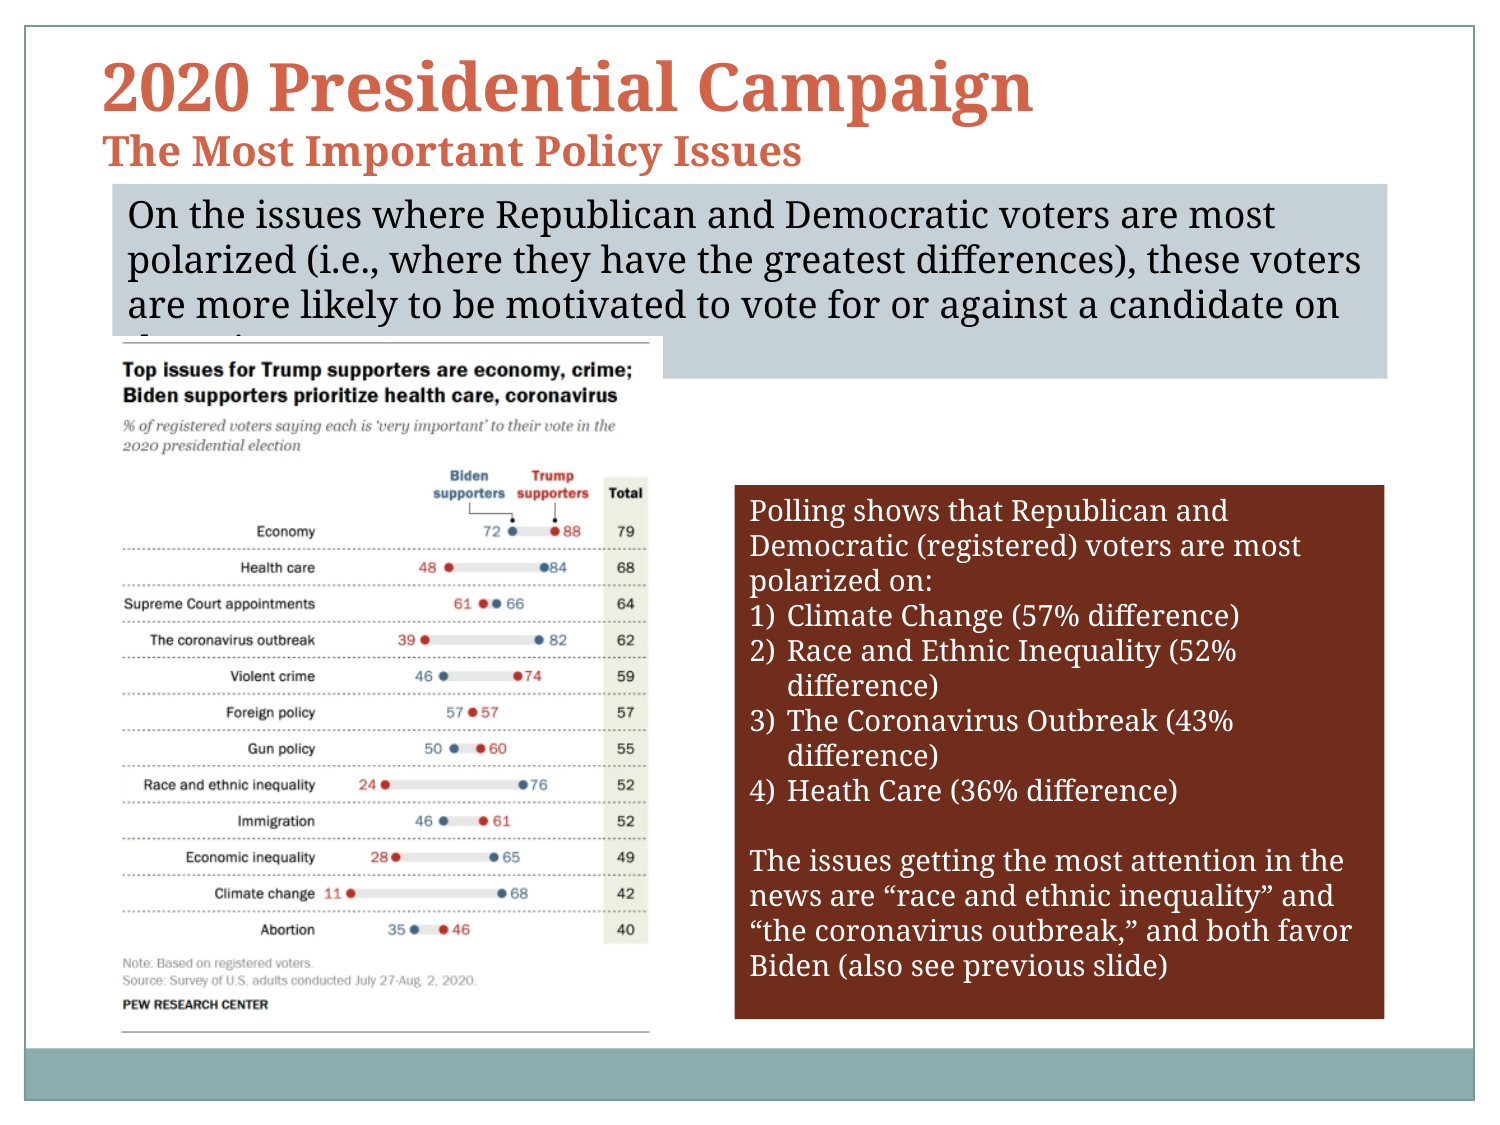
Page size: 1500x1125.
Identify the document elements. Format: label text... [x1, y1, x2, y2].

picture [112, 336, 663, 1044]
text_box On the issues where Republican and Democratic voters are most polarized (i.e., where they have the greatest differences), these voters are more likely to be motivated to vote for or against a candidate on those issues [112, 183, 1388, 379]
text_box 2020 Presidential Campaign The Most Important Policy Issues [87, 37, 1413, 183]
text_box Polling shows that Republican and Democratic (registered) voters are most polarized on: Climate Change (57% difference) Race and Ethnic Inequality (52% difference) The Coronavirus Outbreak (43% difference) Heath Care (36% difference) The issues getting the most attention in the news are “race and ethnic inequality” and “the coronavirus outbreak,” and both favor Biden (also see previous slide) [734, 485, 1385, 1020]
